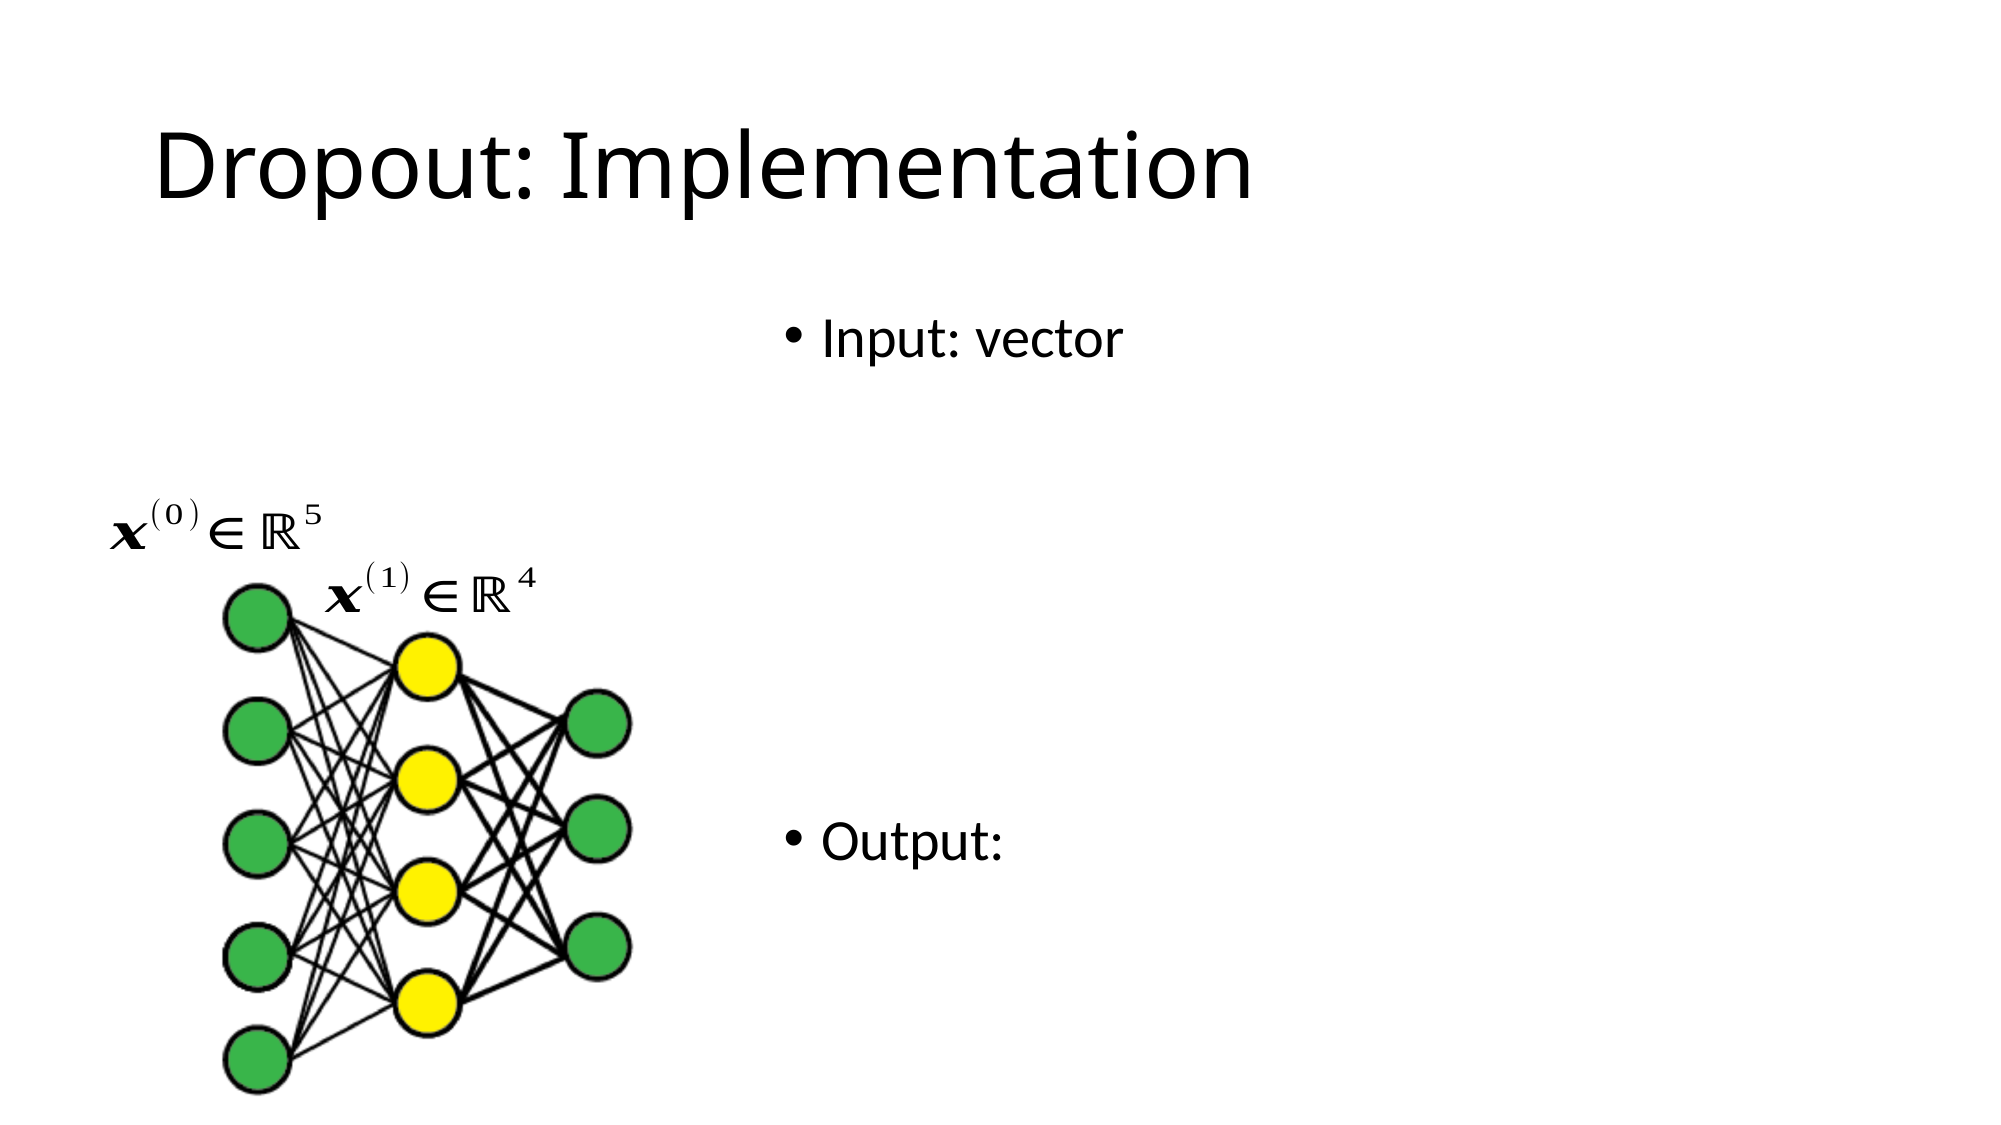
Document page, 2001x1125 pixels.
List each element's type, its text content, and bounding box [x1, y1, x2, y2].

picture [137, 570, 678, 1117]
title Dropout: Implementation [137, 59, 1863, 278]
